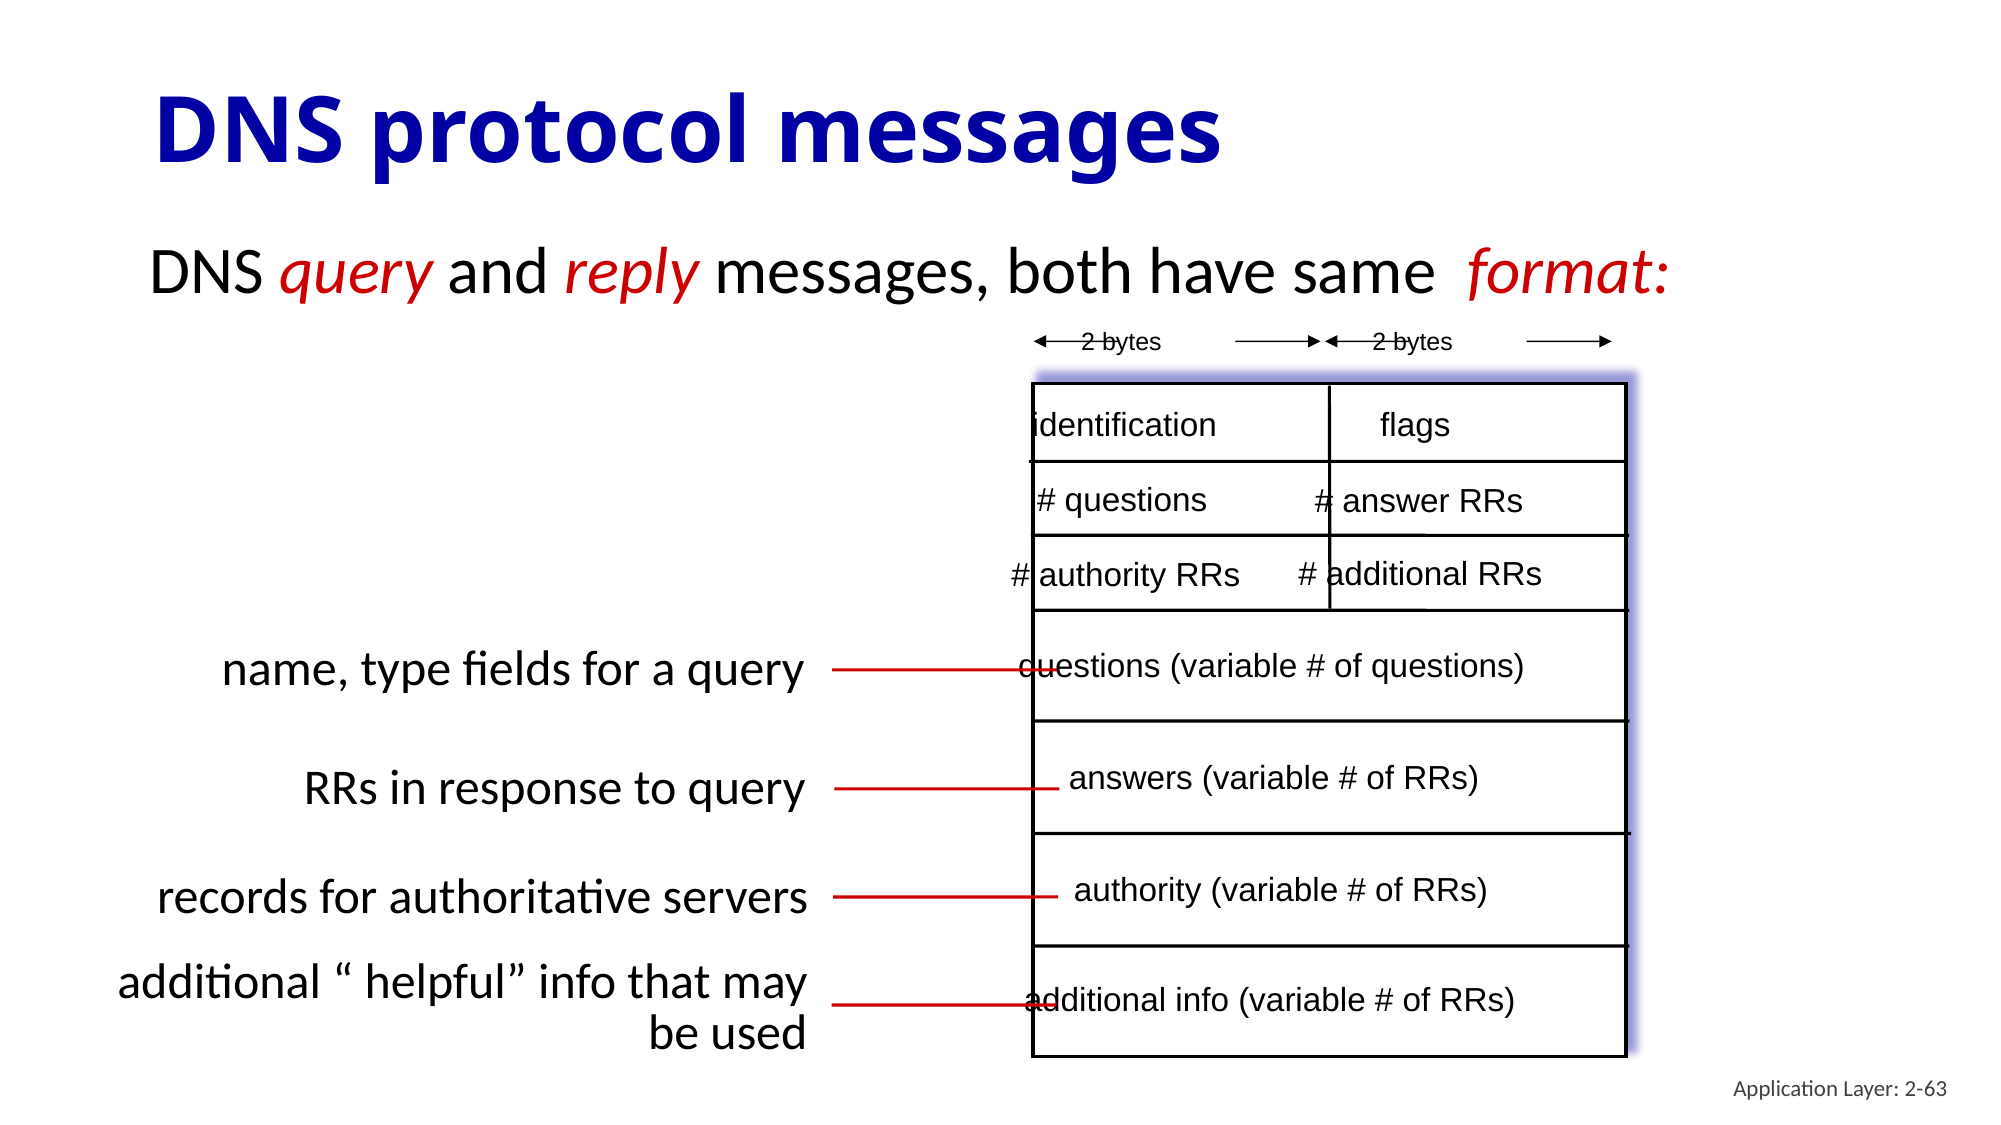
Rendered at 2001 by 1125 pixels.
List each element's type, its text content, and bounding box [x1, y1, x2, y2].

text_box name, type fields for a query [168, 637, 820, 704]
text_box additional “ helpful” info that may be used [65, 950, 823, 1068]
text_box RRs in response to query [163, 756, 821, 822]
text_box records for authoritative servers [35, 865, 824, 932]
text_box DNS query and reply messages, both have same format: [113, 228, 1819, 313]
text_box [1028, 317, 1632, 1057]
title DNS protocol messages [137, 59, 1863, 207]
slide_number Application Layer: 2-63 [1512, 1056, 1963, 1117]
